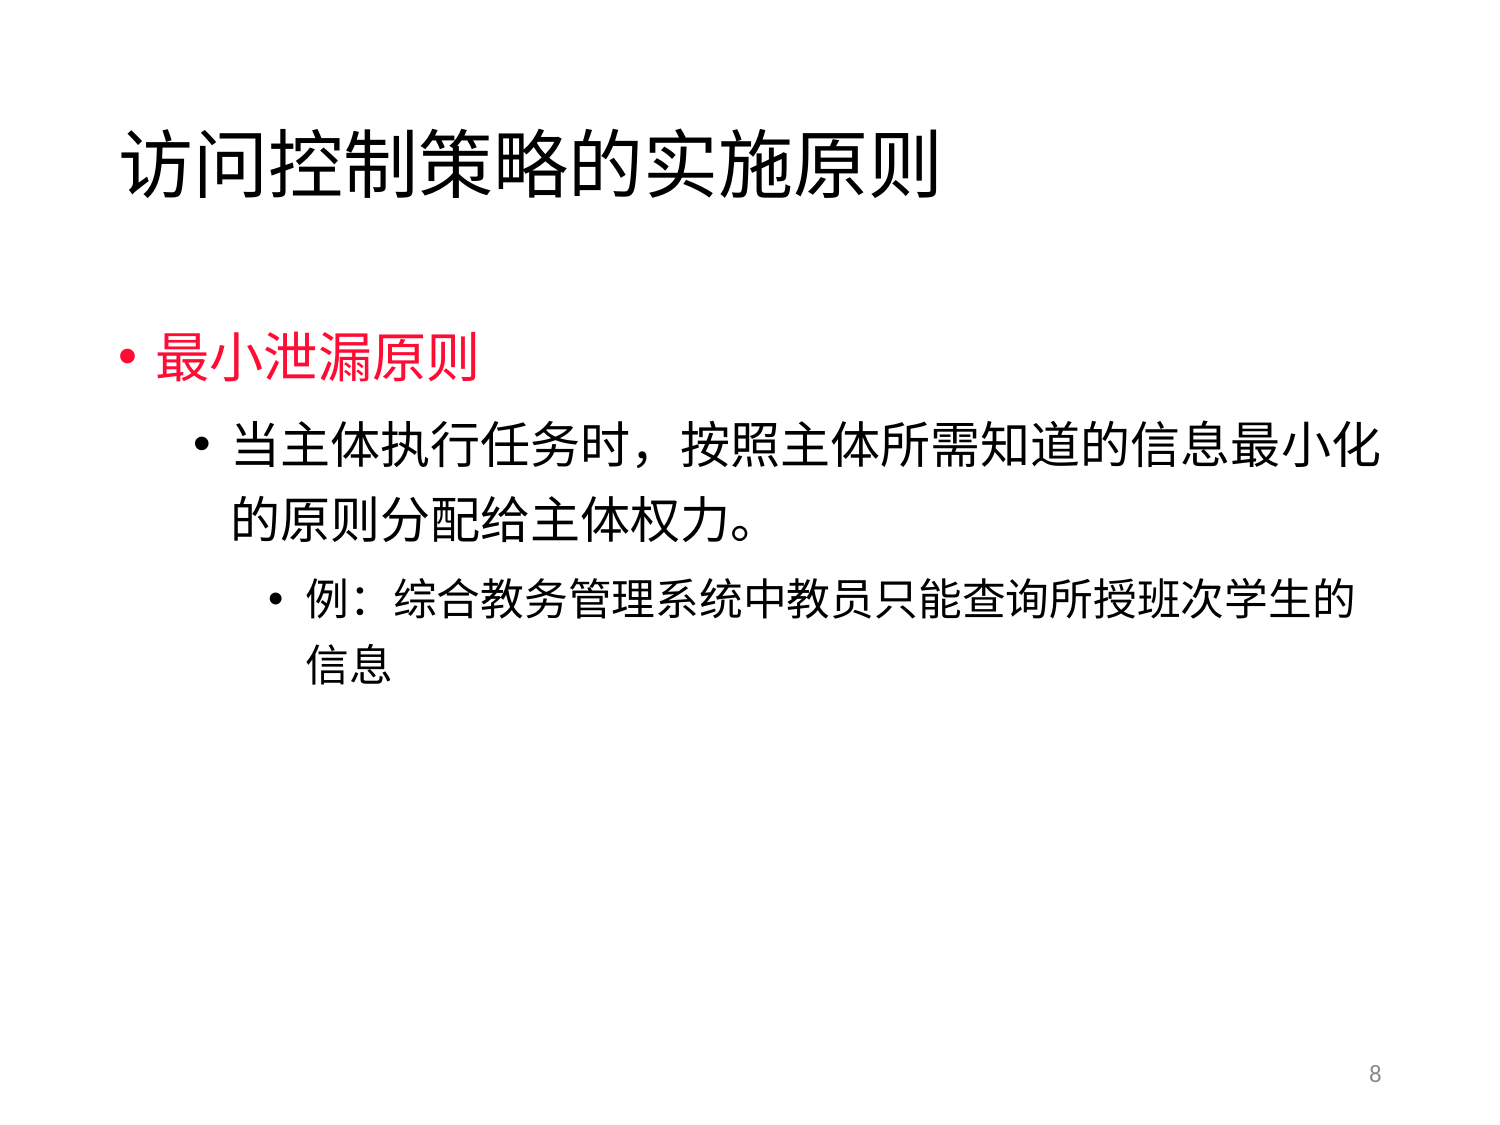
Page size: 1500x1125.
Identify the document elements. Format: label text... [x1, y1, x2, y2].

title 访问控制策略的实施原则 [103, 59, 1397, 278]
slide_number 8 [1059, 1042, 1397, 1103]
list 最小泄漏原则 当主体执行任务时，按照主体所需知道的信息最小化的原则分配给主体权力。 例：综合教务管理系统中教员只能查询所授班次学生的信息 [103, 299, 1397, 1014]
